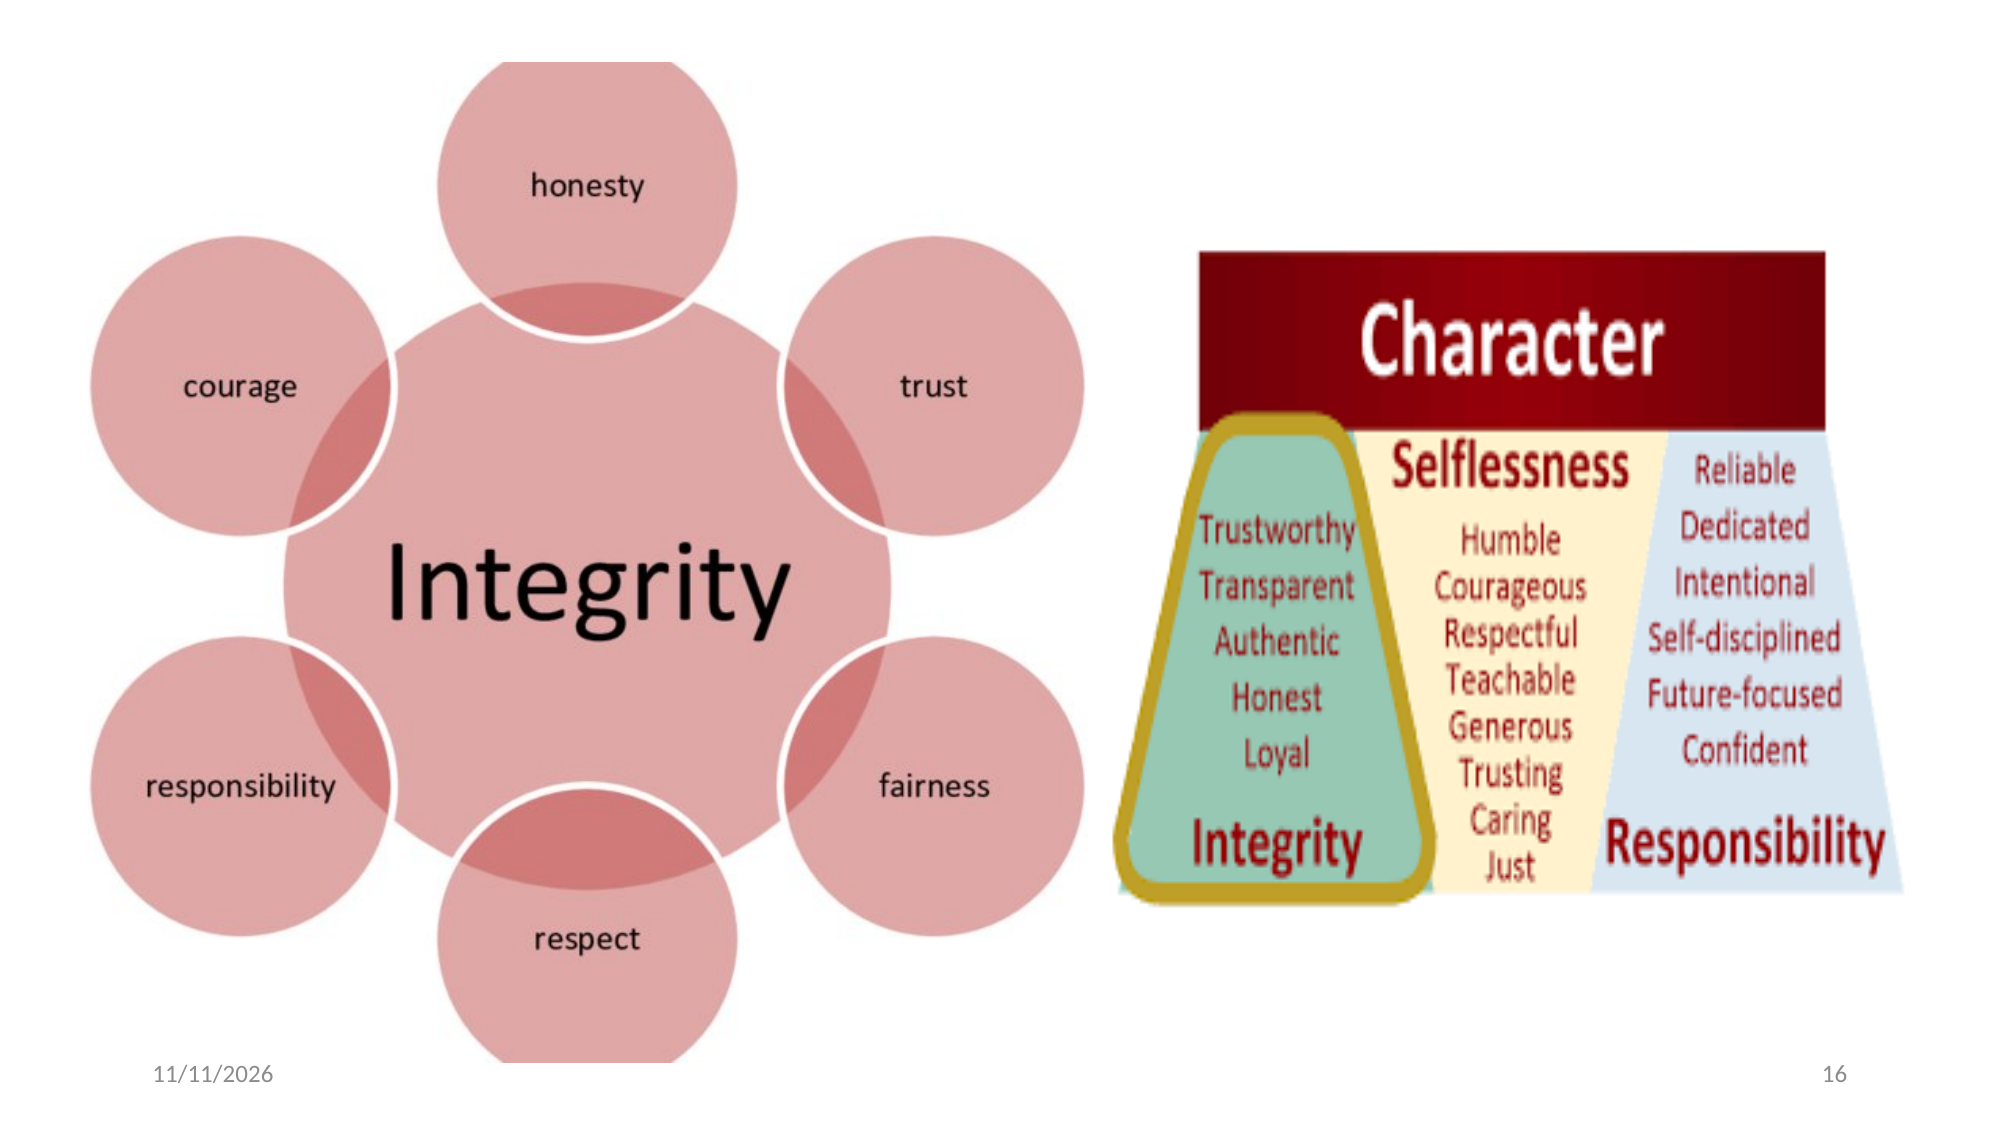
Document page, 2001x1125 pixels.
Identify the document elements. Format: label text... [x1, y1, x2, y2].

picture [87, 62, 1088, 1063]
picture [1111, 233, 1913, 912]
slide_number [137, 1063, 588, 1103]
slide_number 16 [1412, 1042, 1863, 1103]
